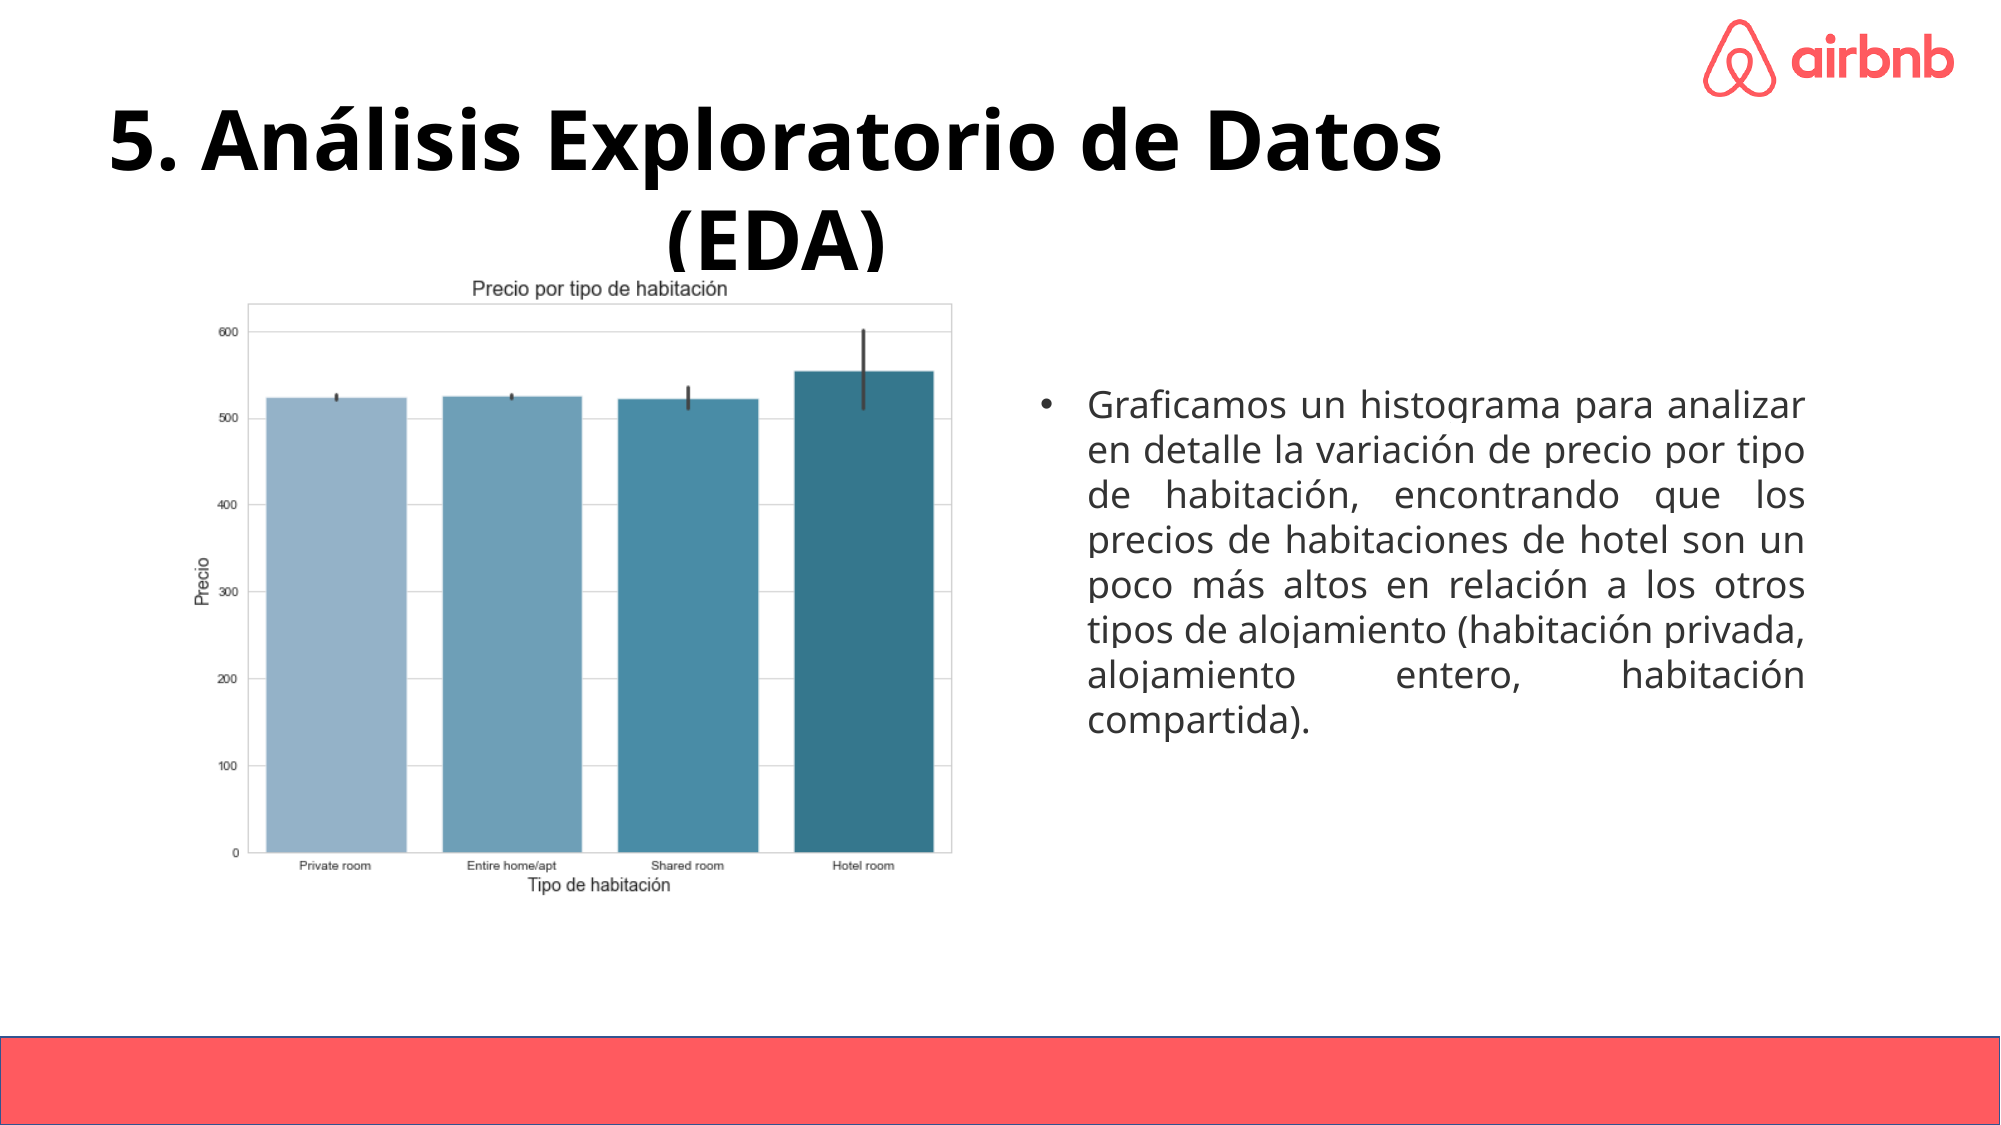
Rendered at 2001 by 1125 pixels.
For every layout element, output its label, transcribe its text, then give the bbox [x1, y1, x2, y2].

picture [186, 272, 960, 904]
text_box 5. Análisis Exploratorio de Datos (EDA) [24, 79, 1529, 295]
picture [1703, 19, 1954, 97]
text_box [0, 1036, 2000, 1125]
text_box Graficamos un histograma para analizar en detalle la variación de precio por tipo de habitación, encontrando que los precios de habitaciones de hotel son un poco más altos en relación a los otros tipos de alojamiento (habitación privada, alojamiento entero, habitación compartida). [1025, 373, 1822, 794]
